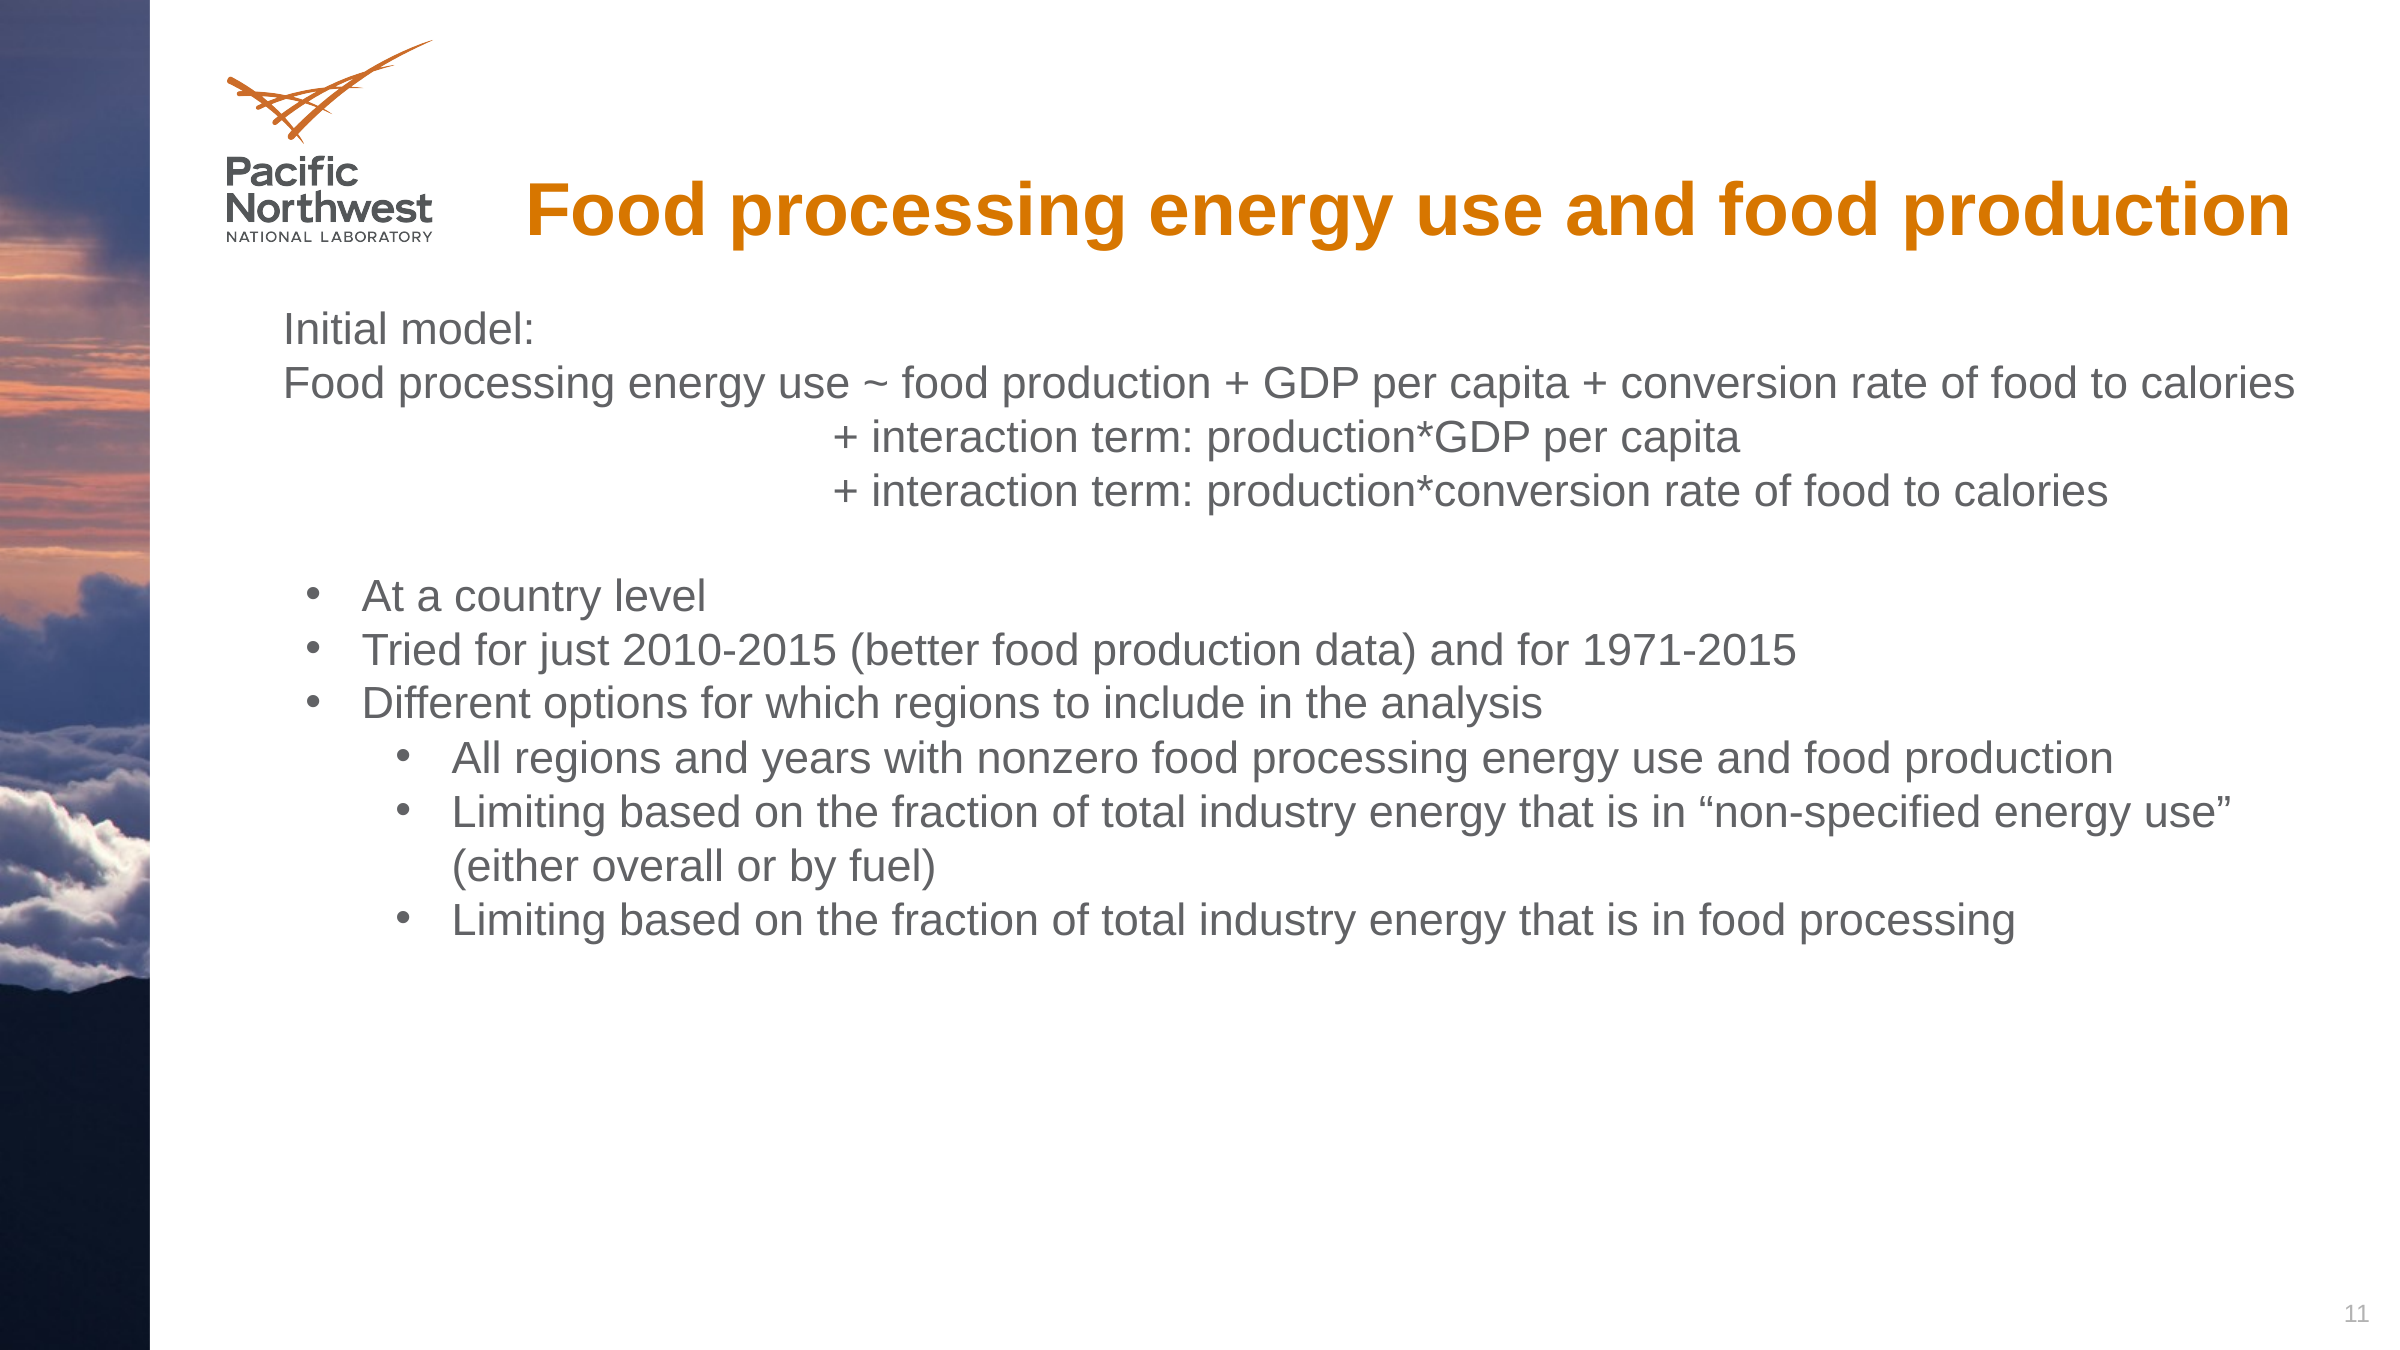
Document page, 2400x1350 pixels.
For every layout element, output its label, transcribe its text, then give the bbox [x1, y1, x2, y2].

picture [0, 0, 149, 1350]
slide_number 11 [2295, 1275, 2370, 1350]
picture [225, 38, 435, 244]
text_box At a country level Tried for just 2010-2015 (better food production data) and for 1971-2015 Different options for which regions to include in the analysis All regions and years with nonzero food processing energy use and food production Limiting based on the fraction of total industry energy that is in “non-specified energy use” (either overall or by fuel) Limiting based on the fraction of total industry energy that is in food processing [290, 558, 2250, 1006]
title Food processing energy use and food production [525, 44, 2325, 260]
text_box Initial model: Food processing energy use ~ food production + GDP per capita + conversion rate of food to calories + interaction term: production*GDP per capita + interaction term: production*conversion rate of food to calories [268, 292, 2325, 524]
